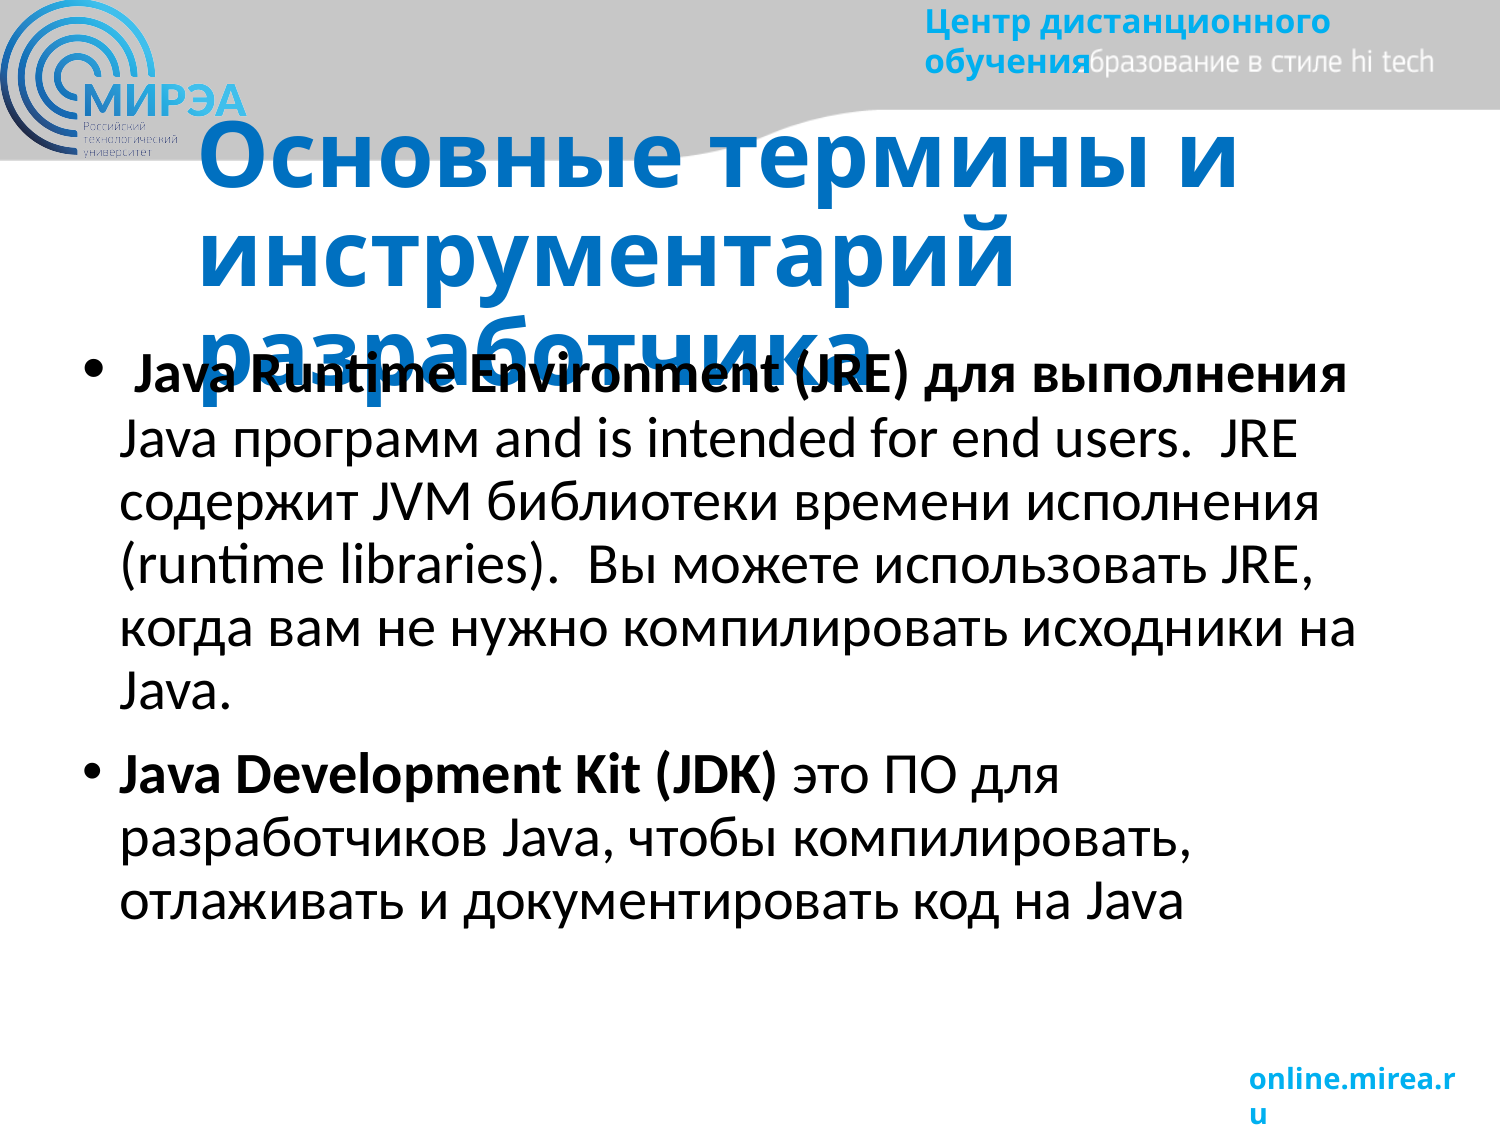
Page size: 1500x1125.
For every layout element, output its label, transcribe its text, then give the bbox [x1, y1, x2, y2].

title Основные термины и инструментарий разработчика [181, 101, 1418, 384]
picture [0, 0, 247, 159]
list Java Runtime Environment (JRE) для выполнения Java программ and is intended for end users. JRE содержит JVM библиотеки времени исполнения (runtime libraries). Вы можете использовать JRE, когда вам не нужно компилировать исходники на Java. Java Development Kit (JDK) это ПО для разработчиков Java, чтобы компилировать, отлаживать и документировать код на Java [67, 327, 1392, 967]
